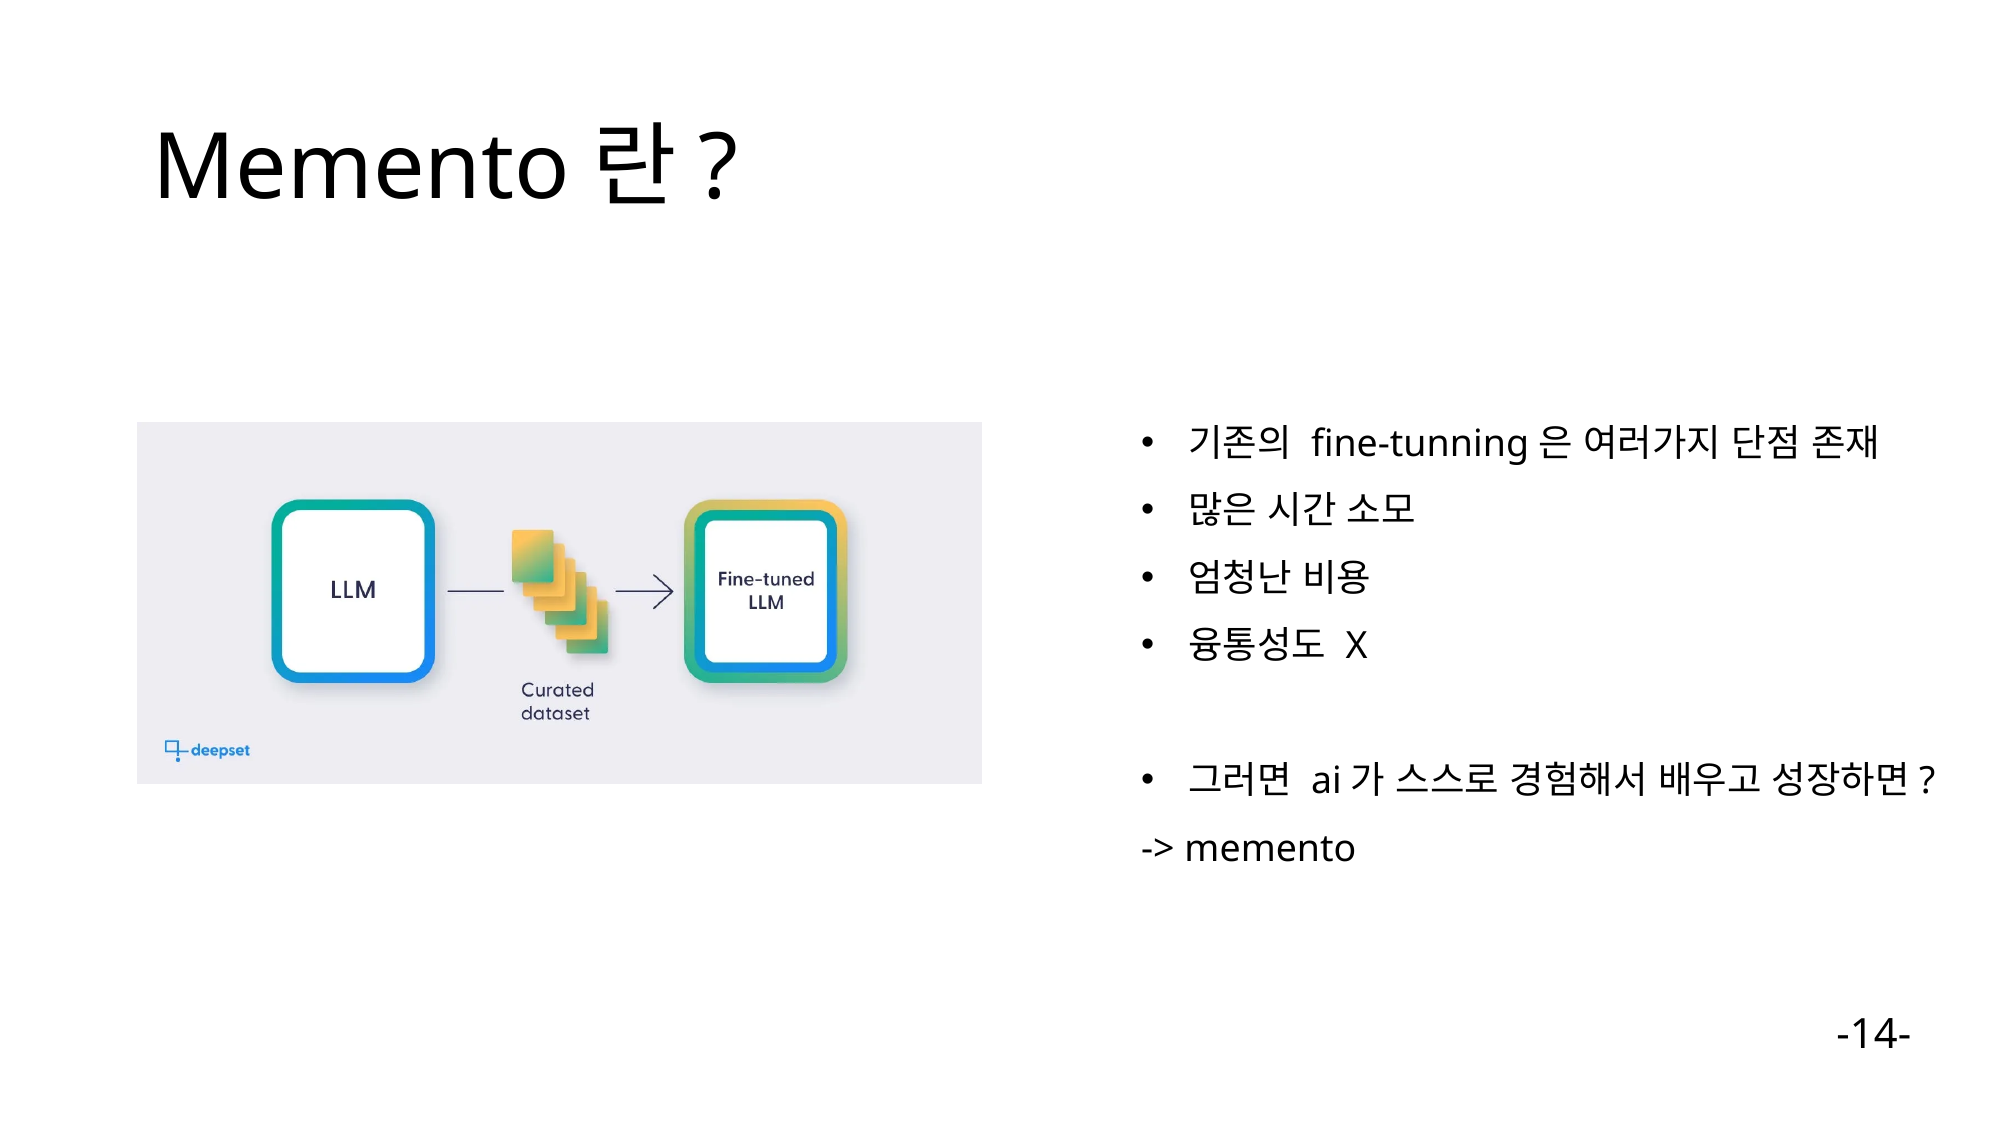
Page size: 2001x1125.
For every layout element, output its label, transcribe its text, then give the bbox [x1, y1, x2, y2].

title Memento란? [137, 59, 1863, 278]
text_box 기존의 fine-tunning은 여러가지 단점 존재 많은 시간 소모 엄청난 비용 융통성도 X 그러면 ai가 스스로 경험해서 배우고 성장하면? -> memento [1126, 388, 1951, 877]
text_box -14- [1821, 999, 1927, 1065]
picture [136, 422, 982, 784]
